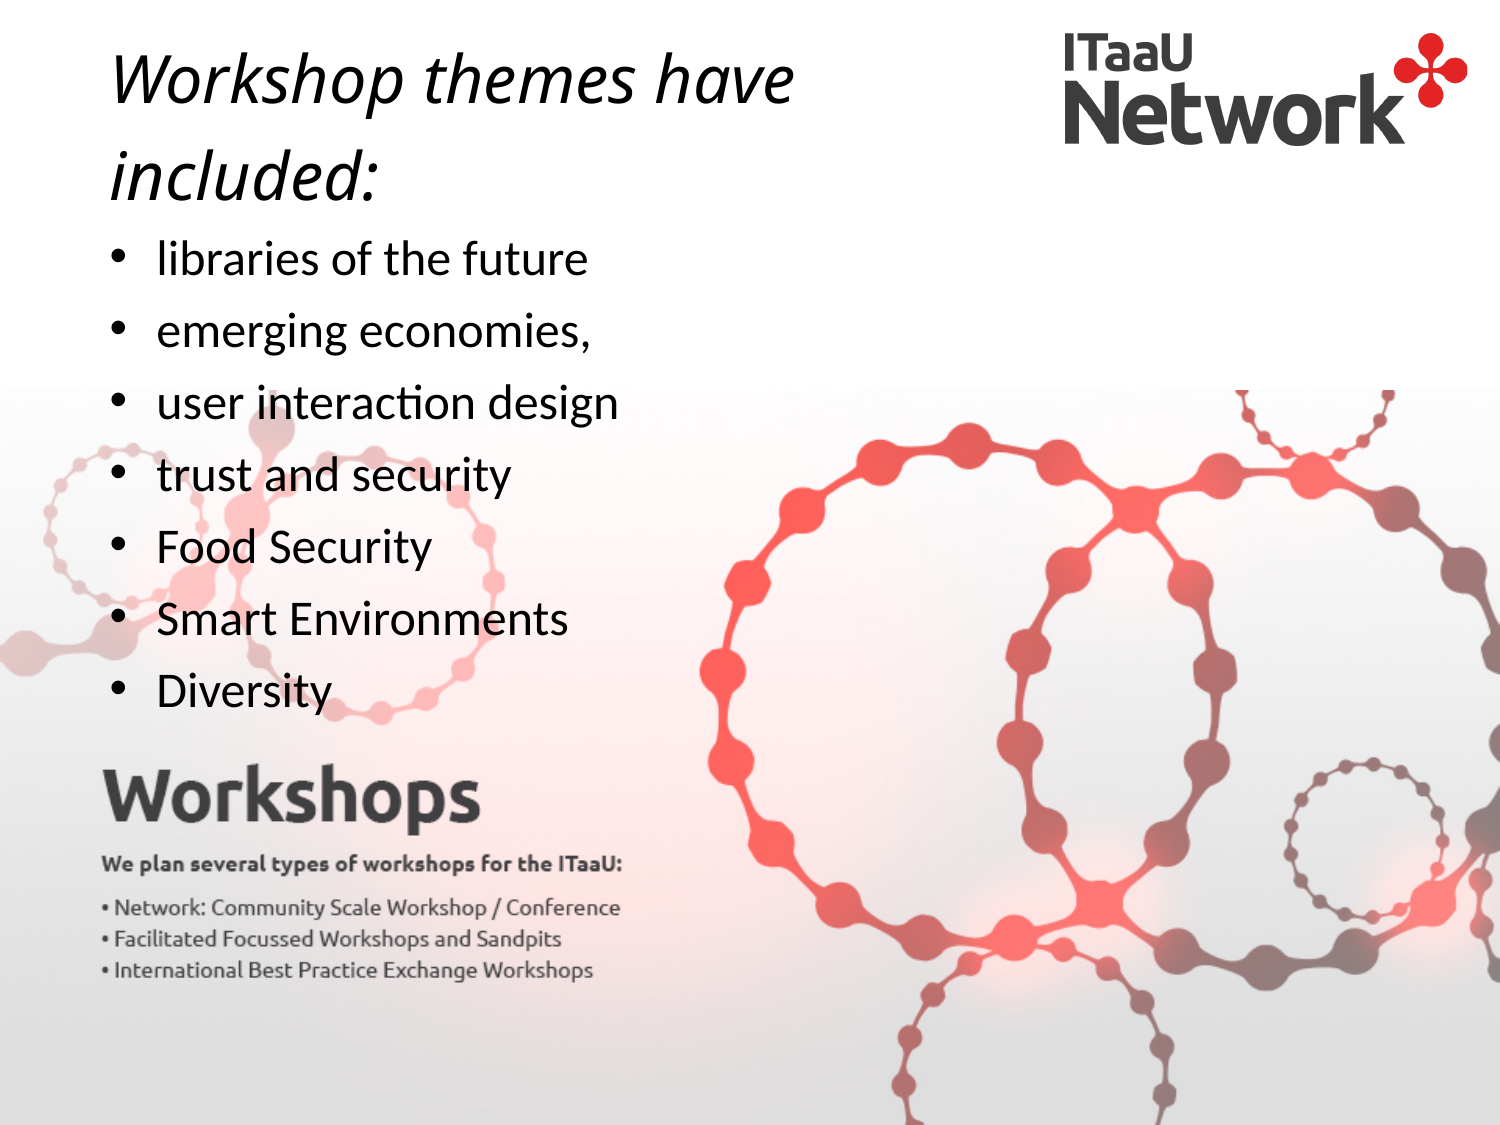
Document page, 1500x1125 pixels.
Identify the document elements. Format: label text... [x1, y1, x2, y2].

text_box Workshop themes have included: libraries of the future emerging economies, user interaction design trust and security Food Security Smart Environments Diversity [94, 13, 904, 389]
picture [1064, 33, 1468, 146]
picture [0, 390, 1500, 1125]
